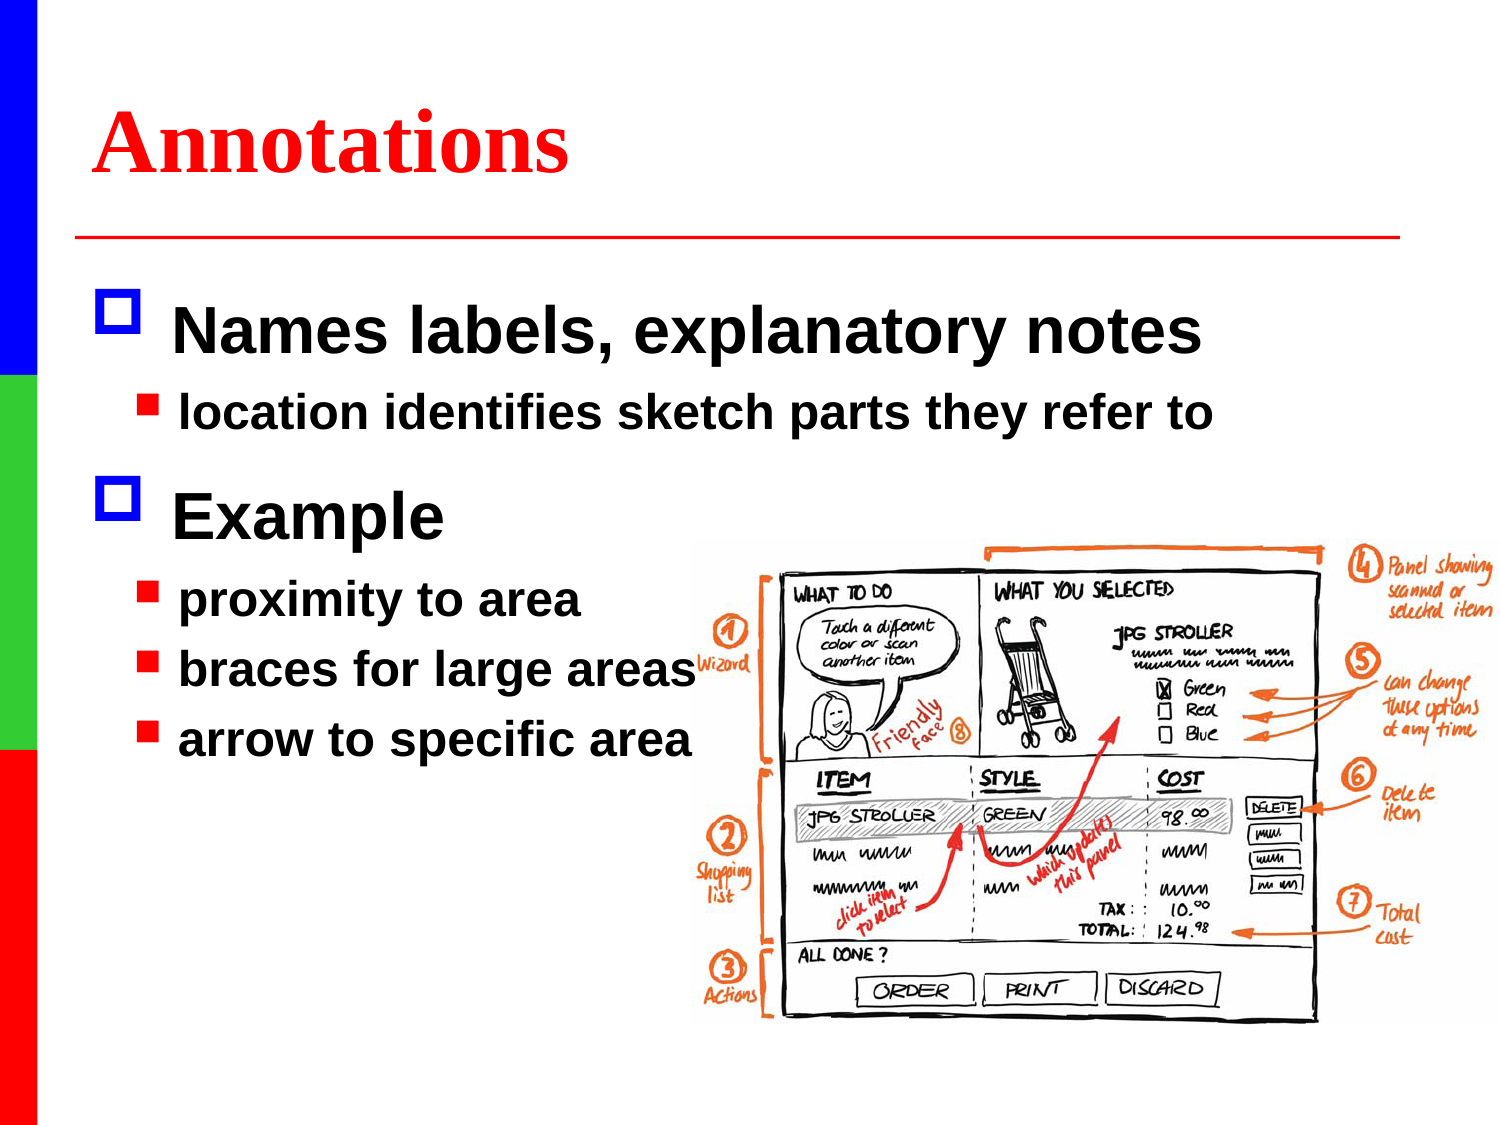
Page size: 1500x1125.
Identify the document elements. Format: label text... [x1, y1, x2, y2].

picture [690, 538, 1500, 1025]
list Names labels, explanatory notes location identifies sketch parts they refer to Example proximity to area braces for large areas arrow to specific area [74, 262, 1391, 1006]
title Annotations [76, 42, 1428, 230]
